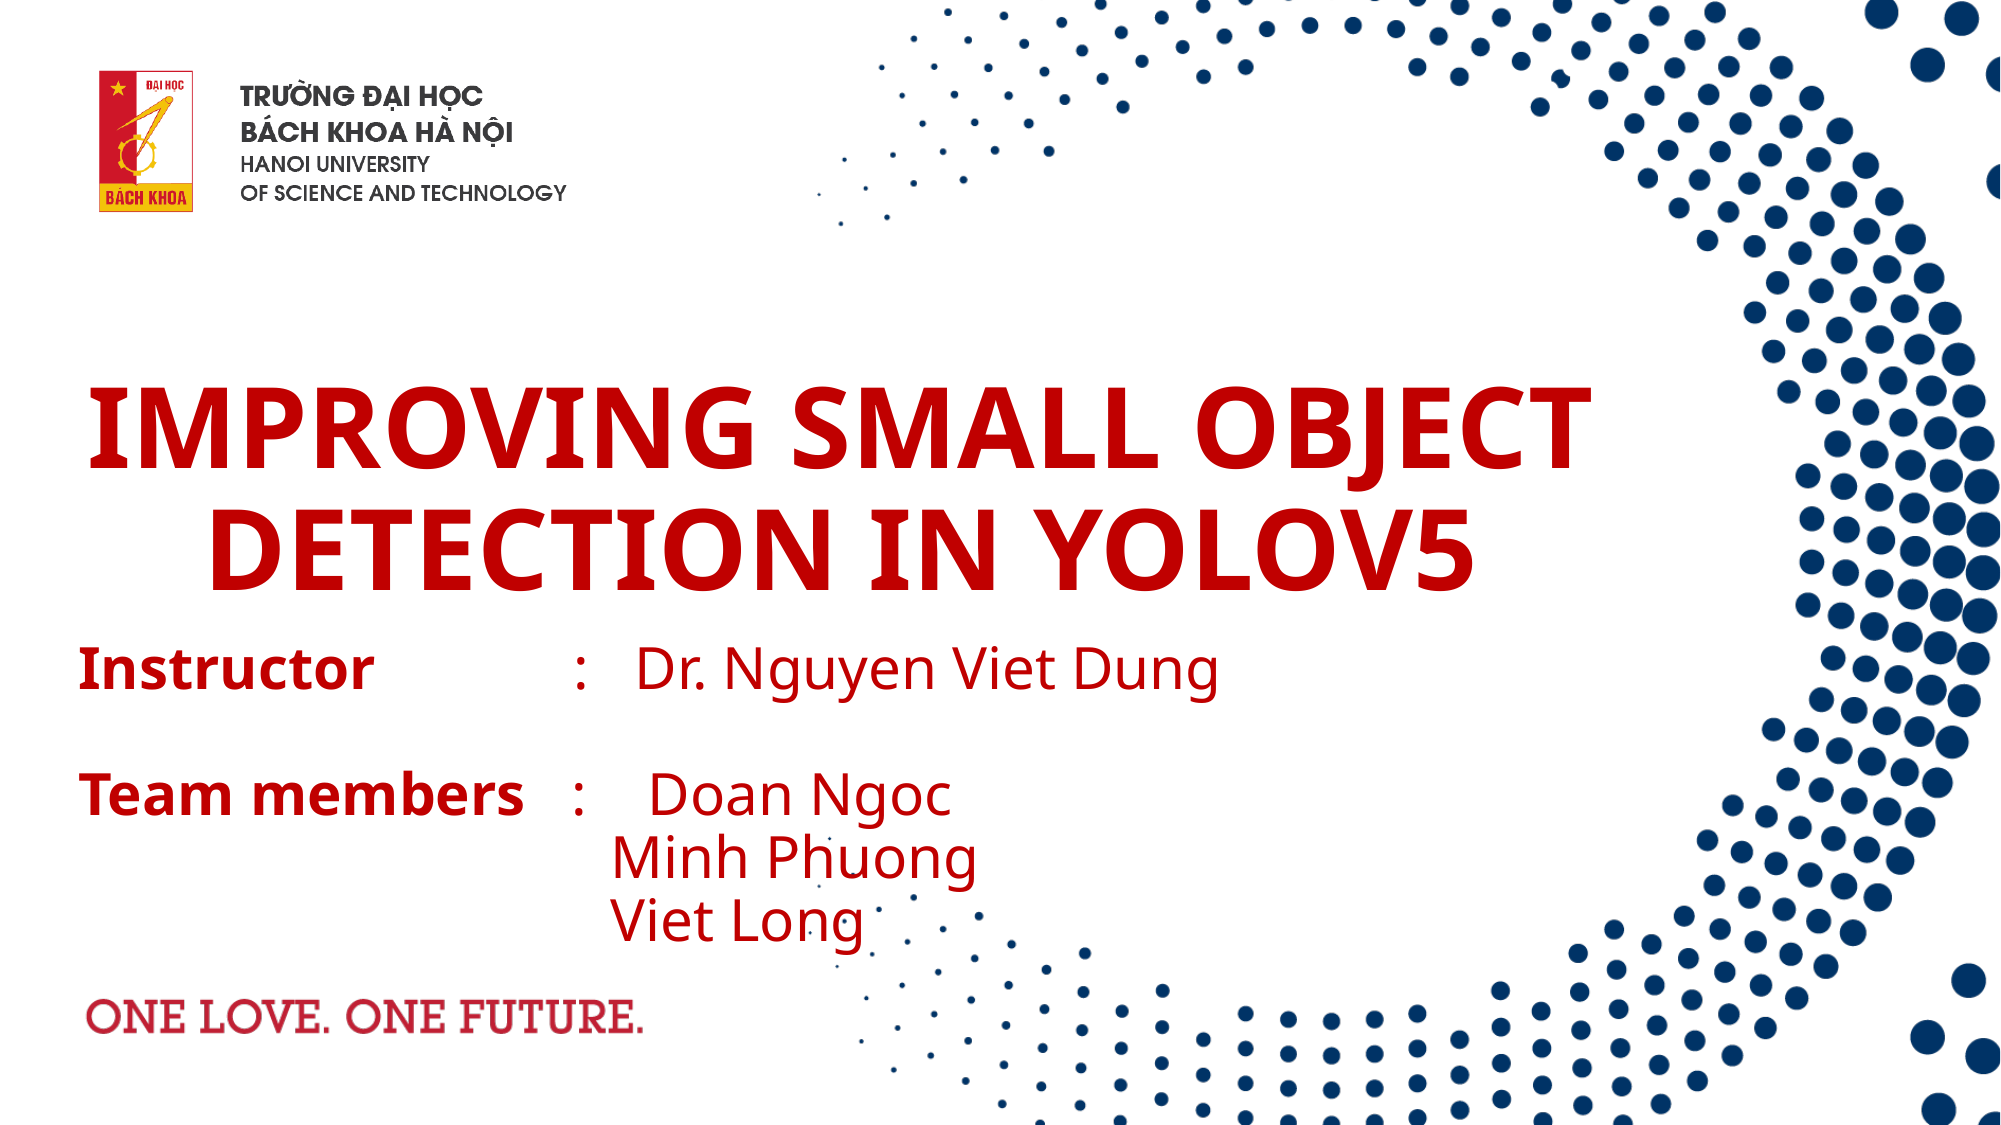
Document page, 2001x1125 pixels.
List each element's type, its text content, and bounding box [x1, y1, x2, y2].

text_box Instructor : Dr. Nguyen Viet Dung Team members : Doan Ngoc Minh Phuong Viet Long [63, 631, 1268, 771]
picture [0, 0, 2001, 1125]
text_box IMPROVING SMALL OBJECT DETECTION IN YOLOV5 [63, 364, 1619, 504]
